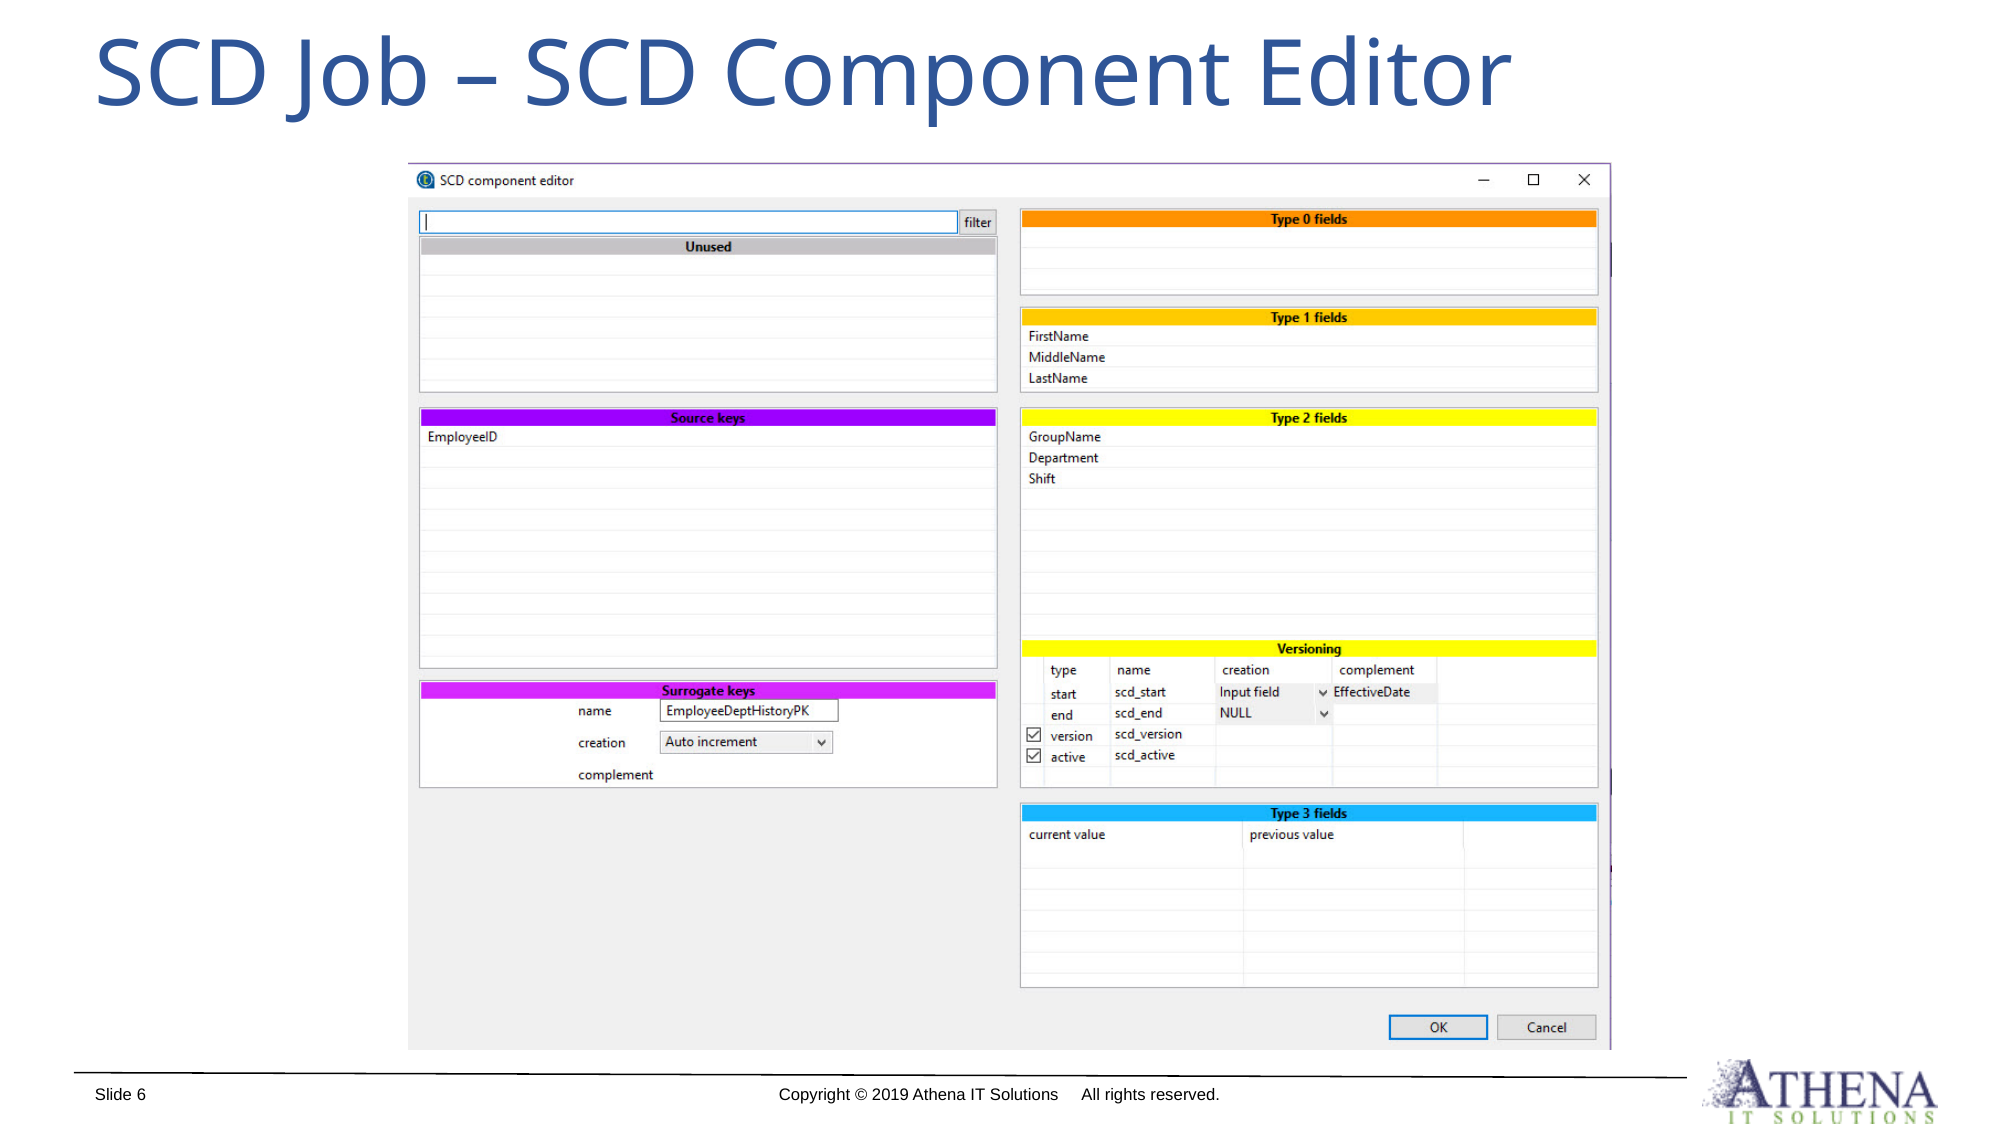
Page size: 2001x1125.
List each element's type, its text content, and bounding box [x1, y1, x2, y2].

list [408, 162, 1612, 1051]
footer Copyright © 2019 Athena IT Solutions All rights reserved. [662, 1077, 1338, 1110]
picture [1702, 1059, 1938, 1124]
title SCD Job – SCD Component Editor [79, 11, 1938, 126]
slide_number Slide 6 [79, 1077, 336, 1110]
